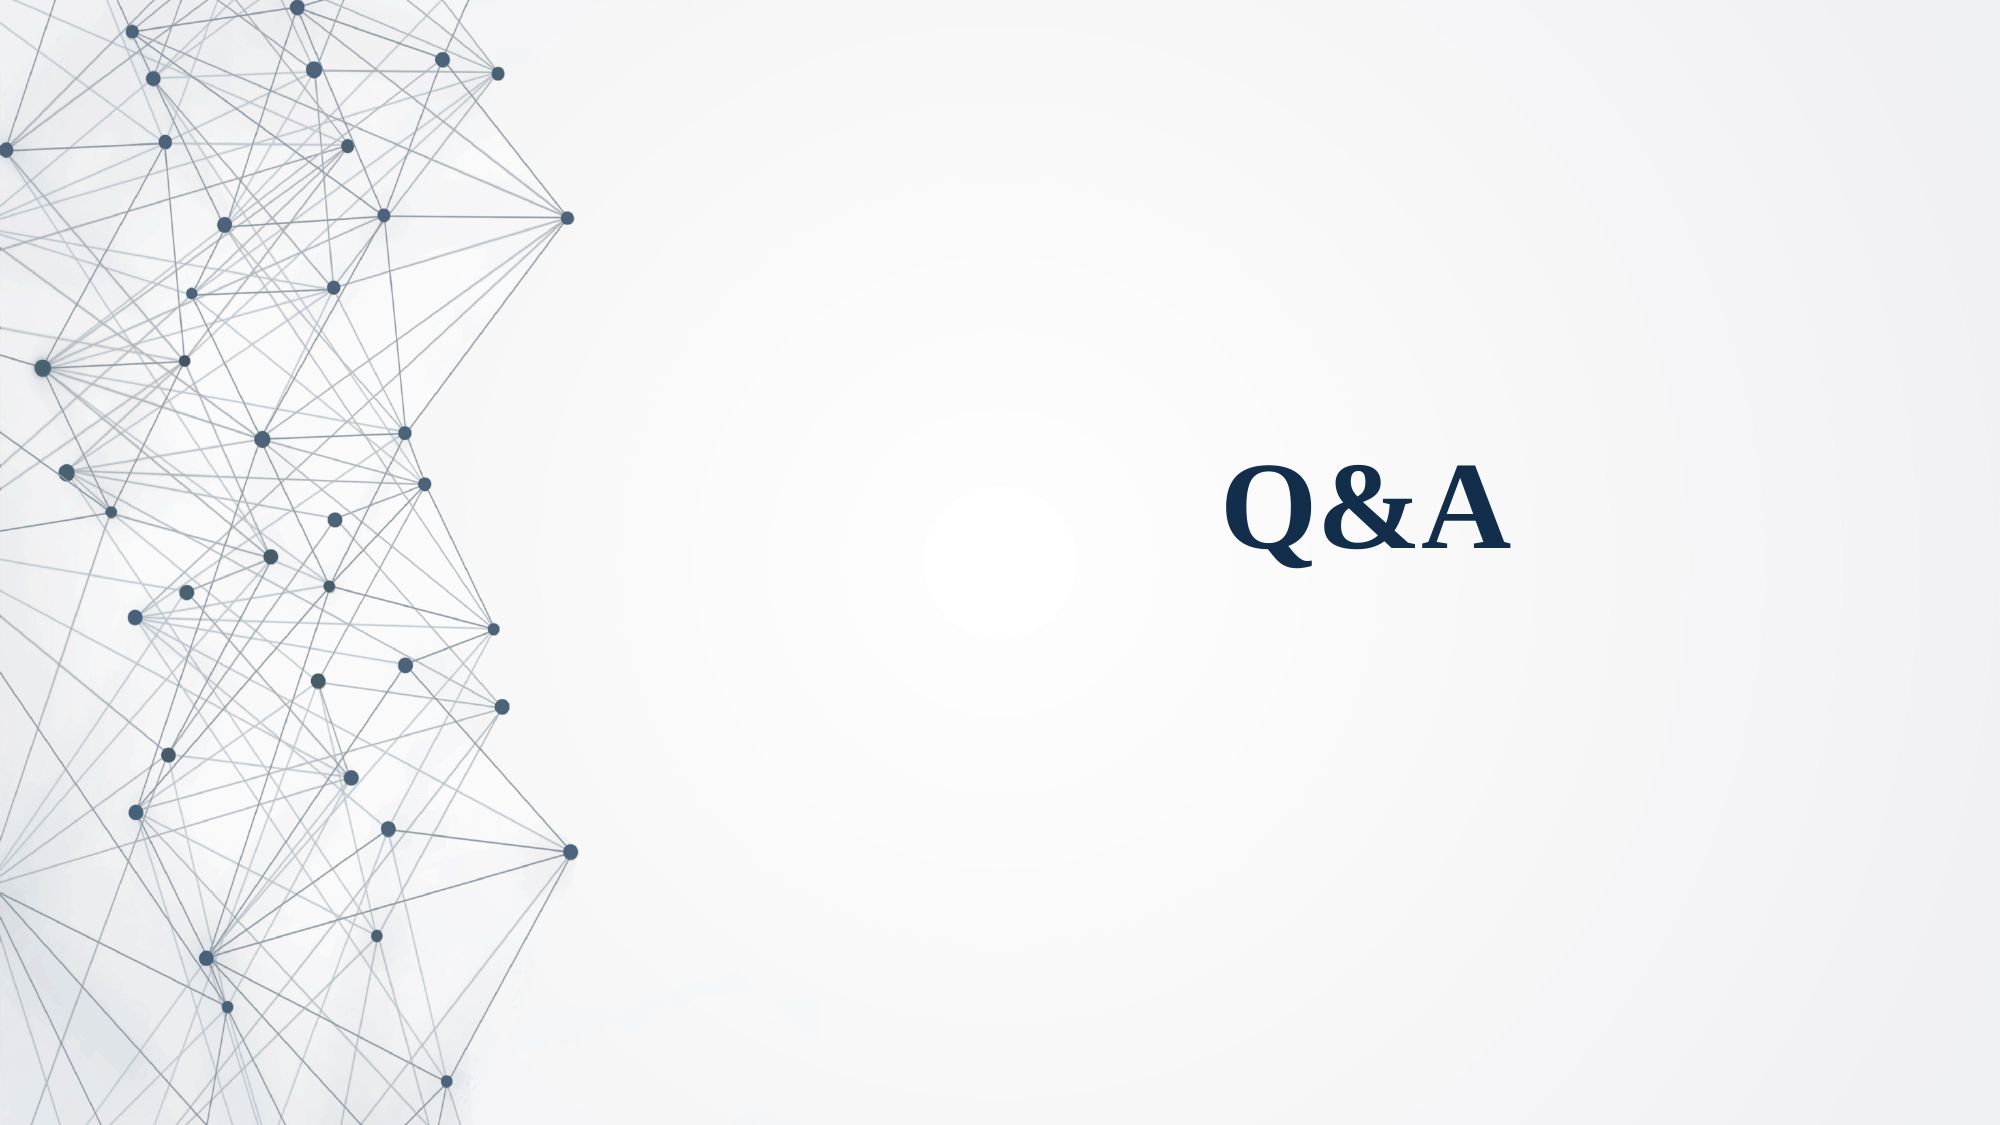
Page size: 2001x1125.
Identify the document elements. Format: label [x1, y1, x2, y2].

picture [0, 0, 819, 1125]
text_box [728, 196, 1912, 826]
